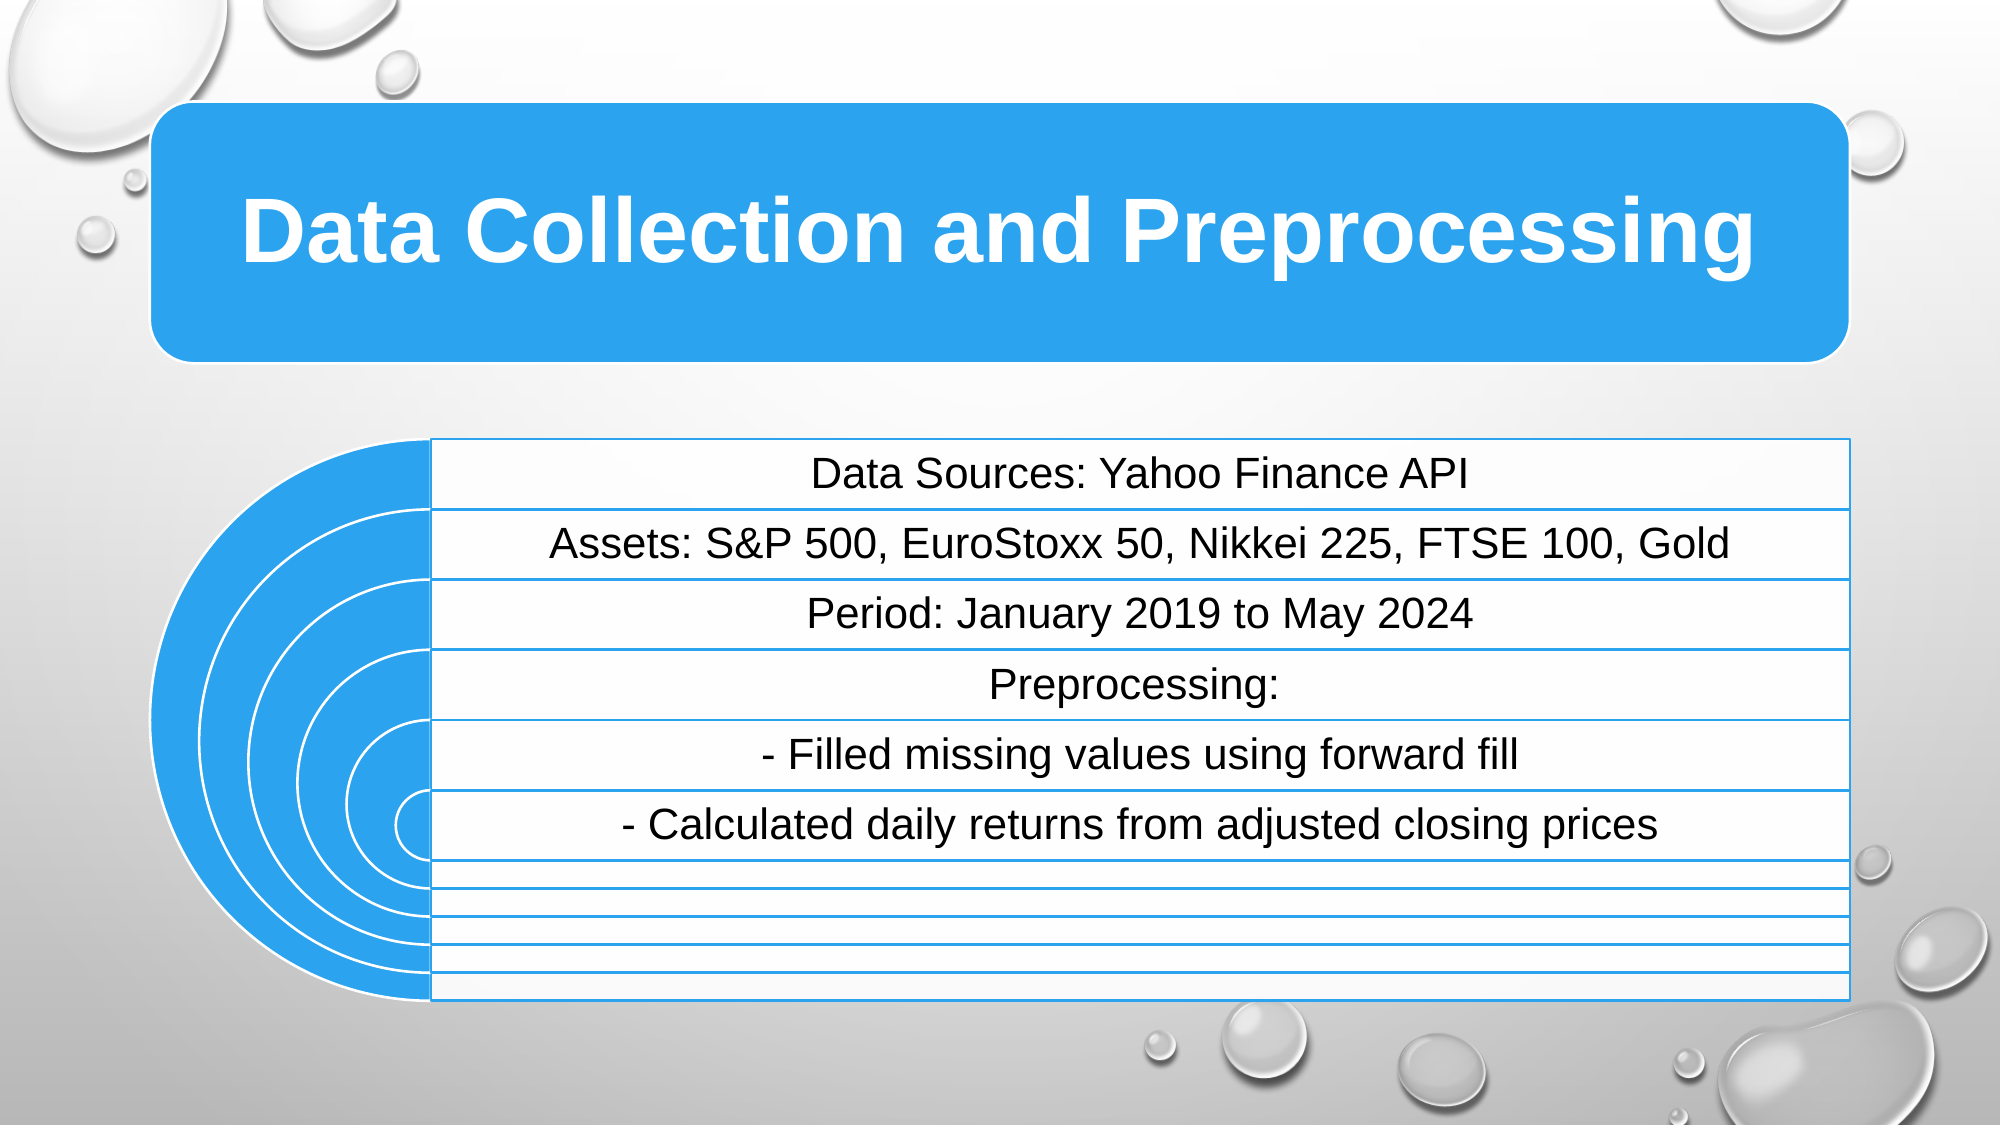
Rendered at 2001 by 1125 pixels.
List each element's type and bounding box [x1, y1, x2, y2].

picture [0, 0, 2000, 1125]
text_box [149, 101, 1851, 364]
text_box [149, 438, 1851, 1002]
